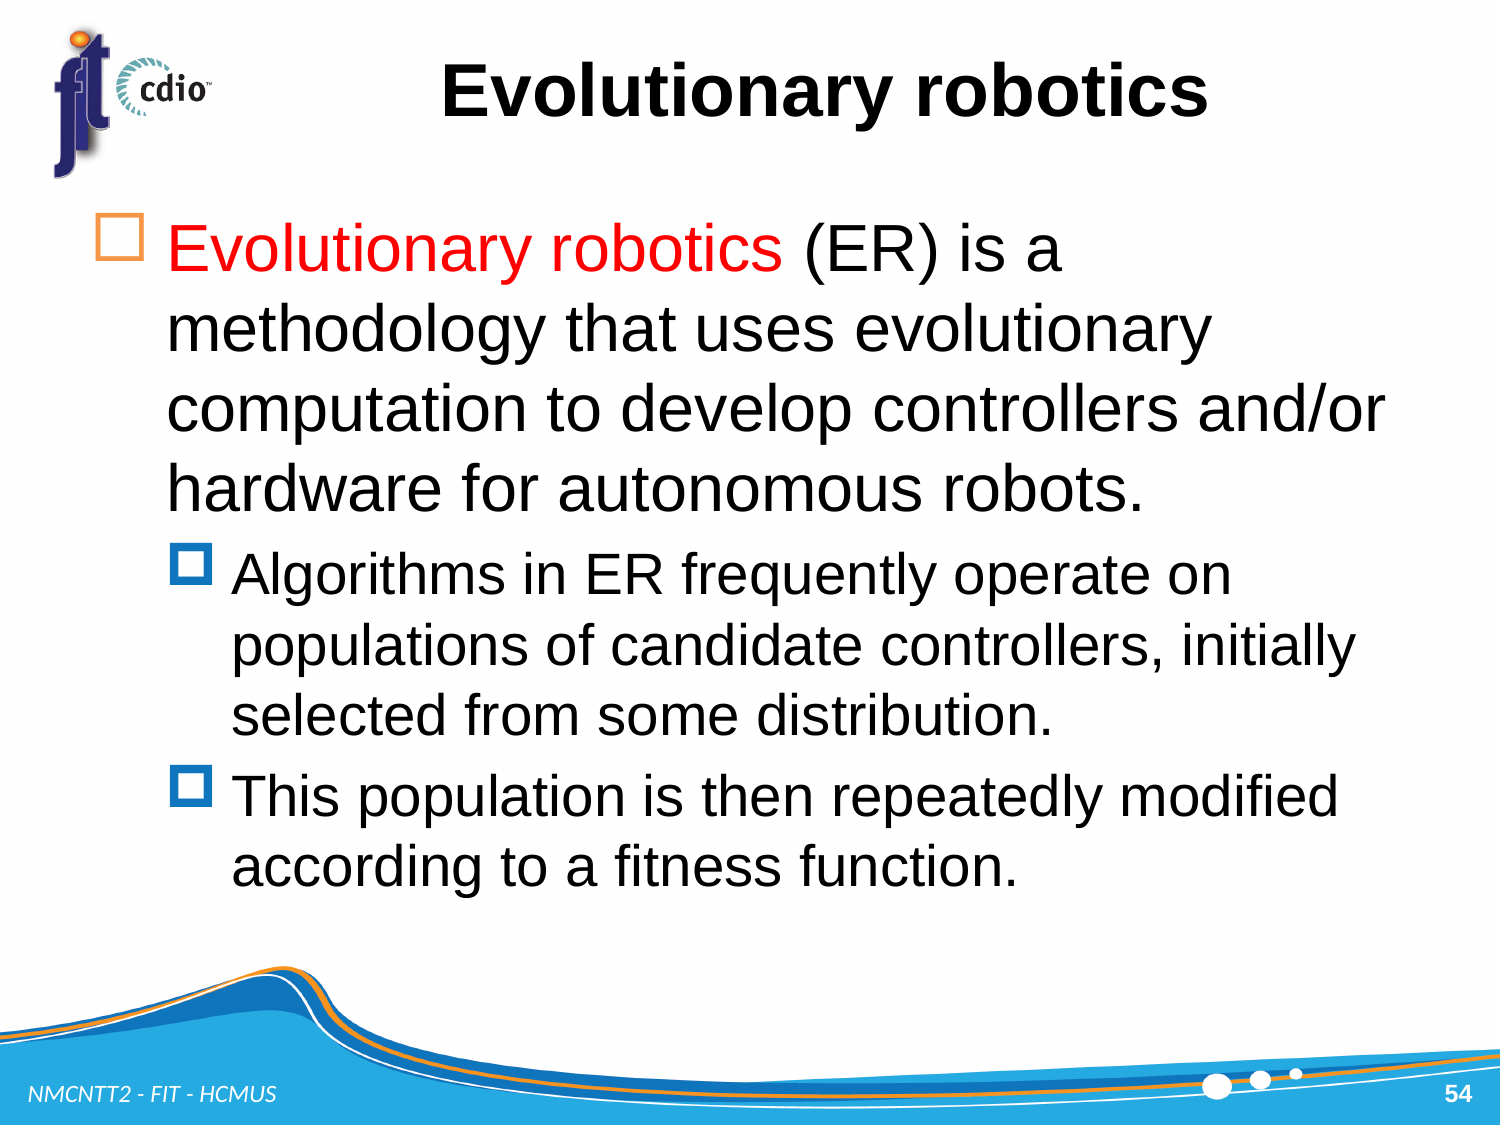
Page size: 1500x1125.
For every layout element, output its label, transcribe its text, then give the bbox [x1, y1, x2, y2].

title Evolutionary robotics [226, 6, 1425, 166]
slide_number 54 [1137, 1062, 1488, 1123]
footer NMCNTT2 - FIT - HCMUS [12, 1062, 488, 1123]
list Evolutionary robotics (ER) is a methodology that uses evolutionary computation to develop controllers and/or hardware for autonomous robots. Algorithms in ER frequently operate on populations of candidate controllers, initially selected from some distribution. This population is then repeatedly modified according to a fitness function. [75, 197, 1425, 977]
picture [0, 0, 1500, 1125]
